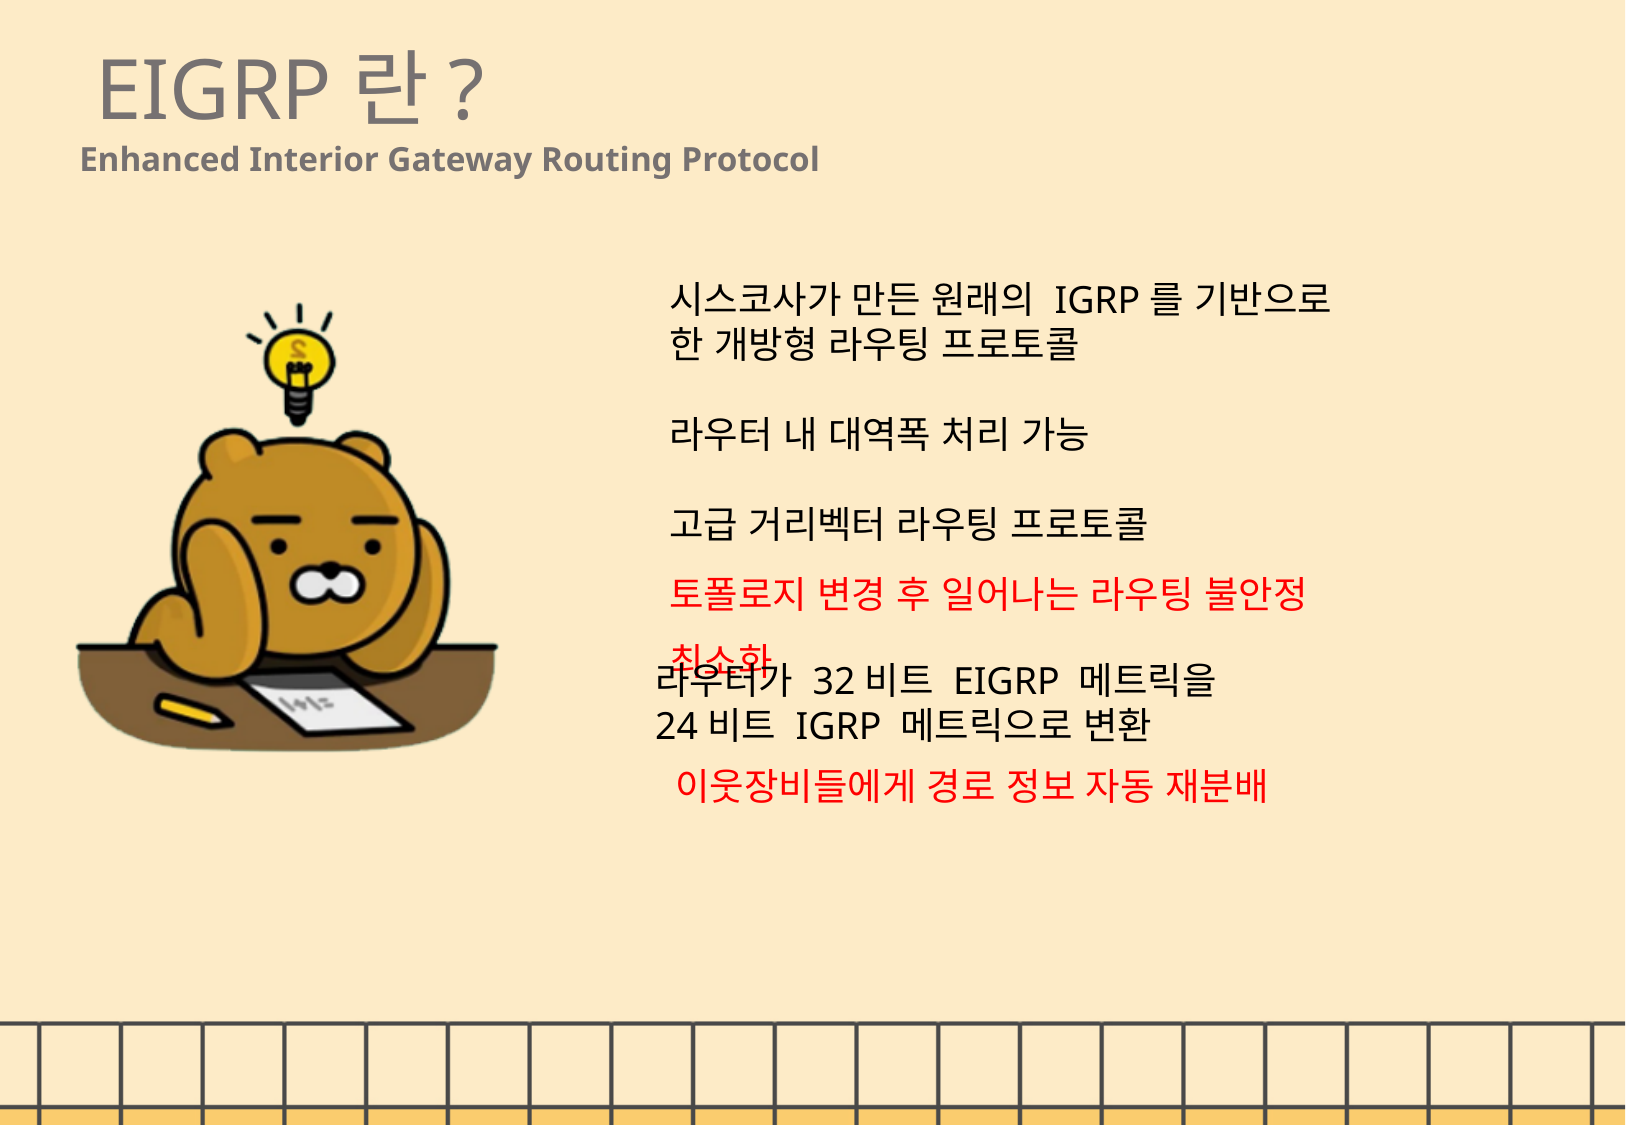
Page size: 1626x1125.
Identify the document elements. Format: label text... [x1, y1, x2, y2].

text_box 시스코사가 만든 원래의 IGRP를 기반으로 한 개방형 라우팅 프로토콜 라우터 내 대역폭 처리 가능 고급 거리벡터 라우팅 프로토콜 [654, 268, 1435, 540]
picture [0, 0, 1626, 1125]
text_box EIGRP란? [0, 28, 655, 144]
text_box 이웃장비들에게 경로 정보 자동 재분배 [660, 755, 1285, 816]
text_box 라우터가 32비트 EIGRP 메트릭을 24비트 IGRP 메트릭으로 변환 [640, 649, 1242, 755]
text_box 토폴로지 변경 후 일어나는 라우팅 불안정 최소화 [654, 540, 1435, 691]
text_box Enhanced Interior Gateway Routing Protocol [64, 130, 929, 186]
